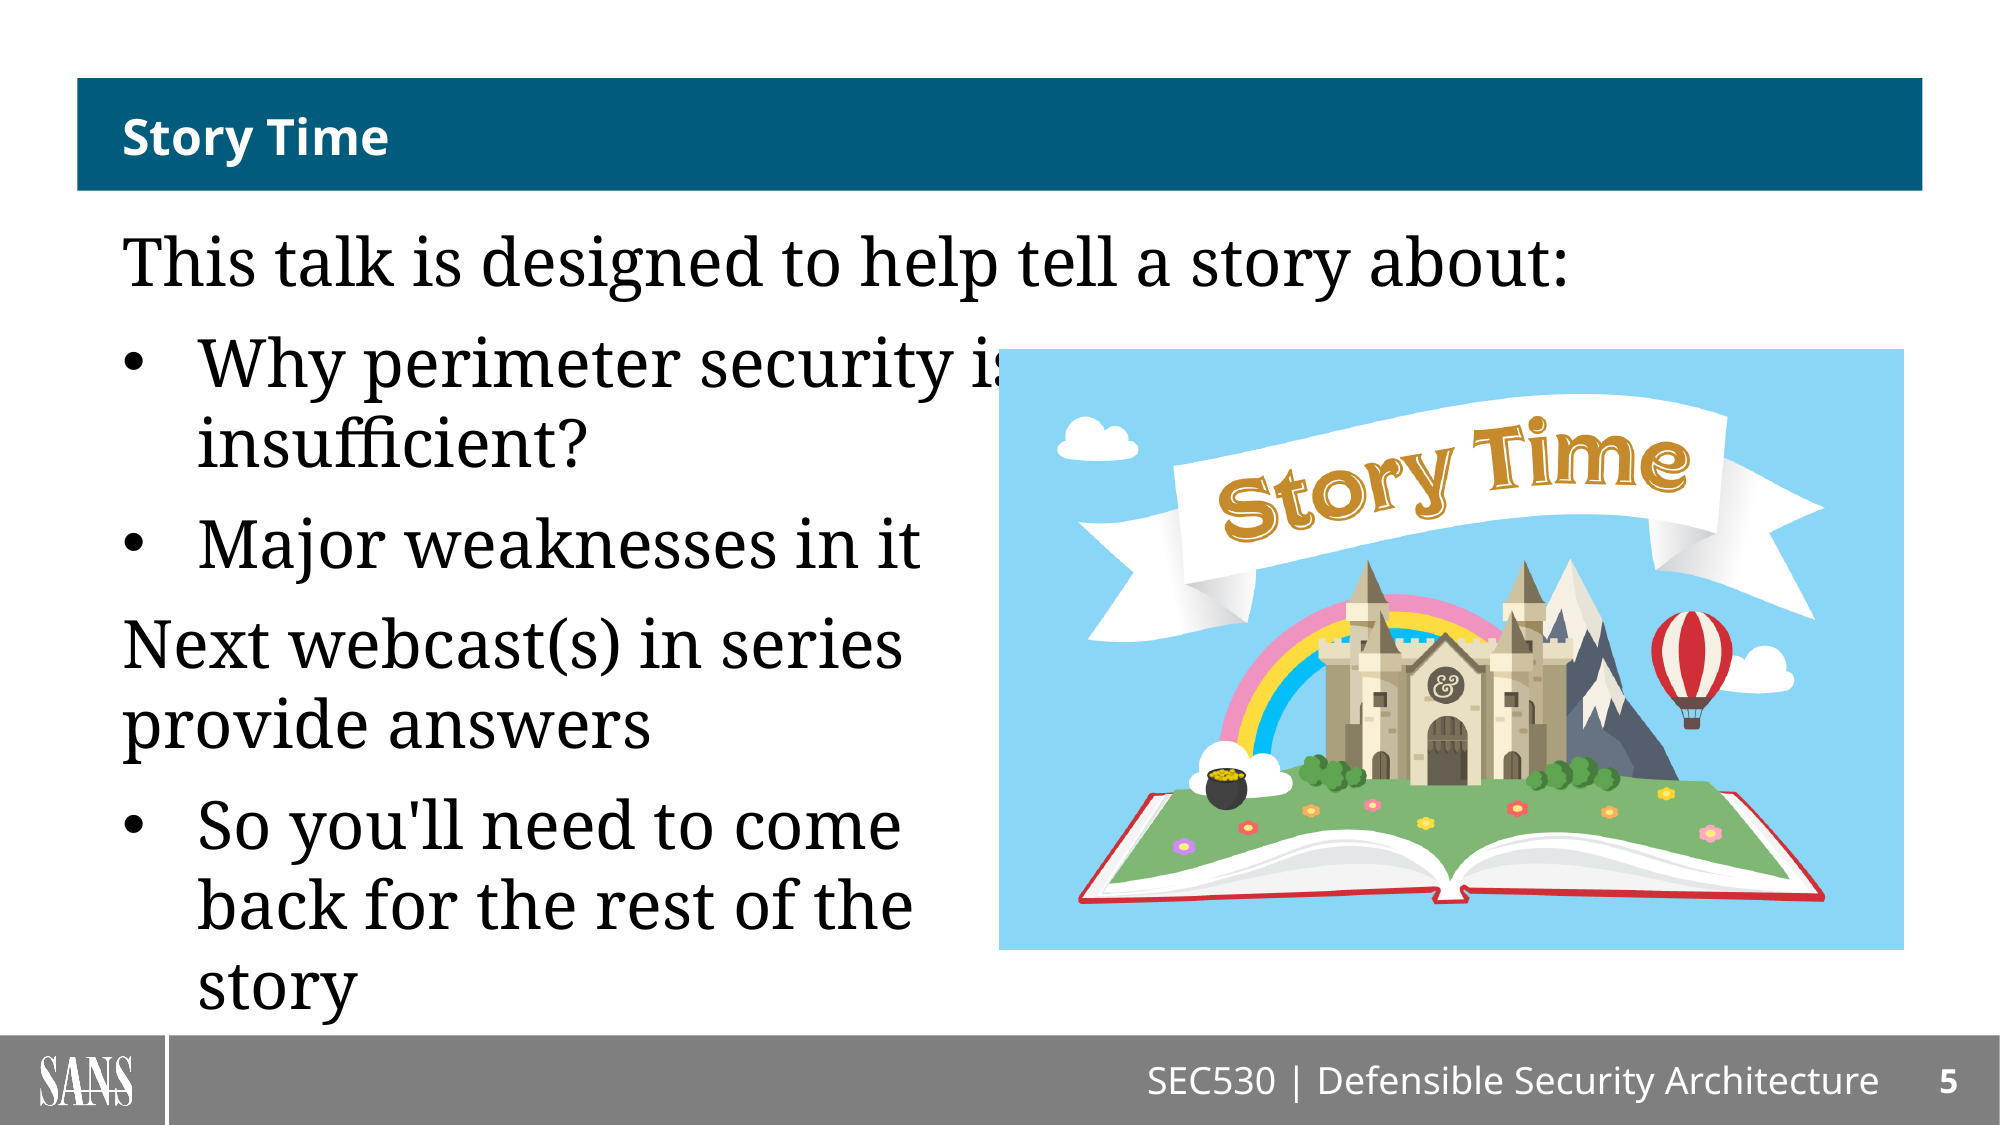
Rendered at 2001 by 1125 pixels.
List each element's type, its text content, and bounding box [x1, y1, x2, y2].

picture [999, 349, 1904, 950]
list This talk is designed to help tell a story about: Why perimeter security is insufficient? Major weaknesses in it Next webcast(s) in series provide answers So you'll need to come back for the rest of the story [107, 212, 1893, 1013]
title Story Time [107, 78, 1893, 191]
